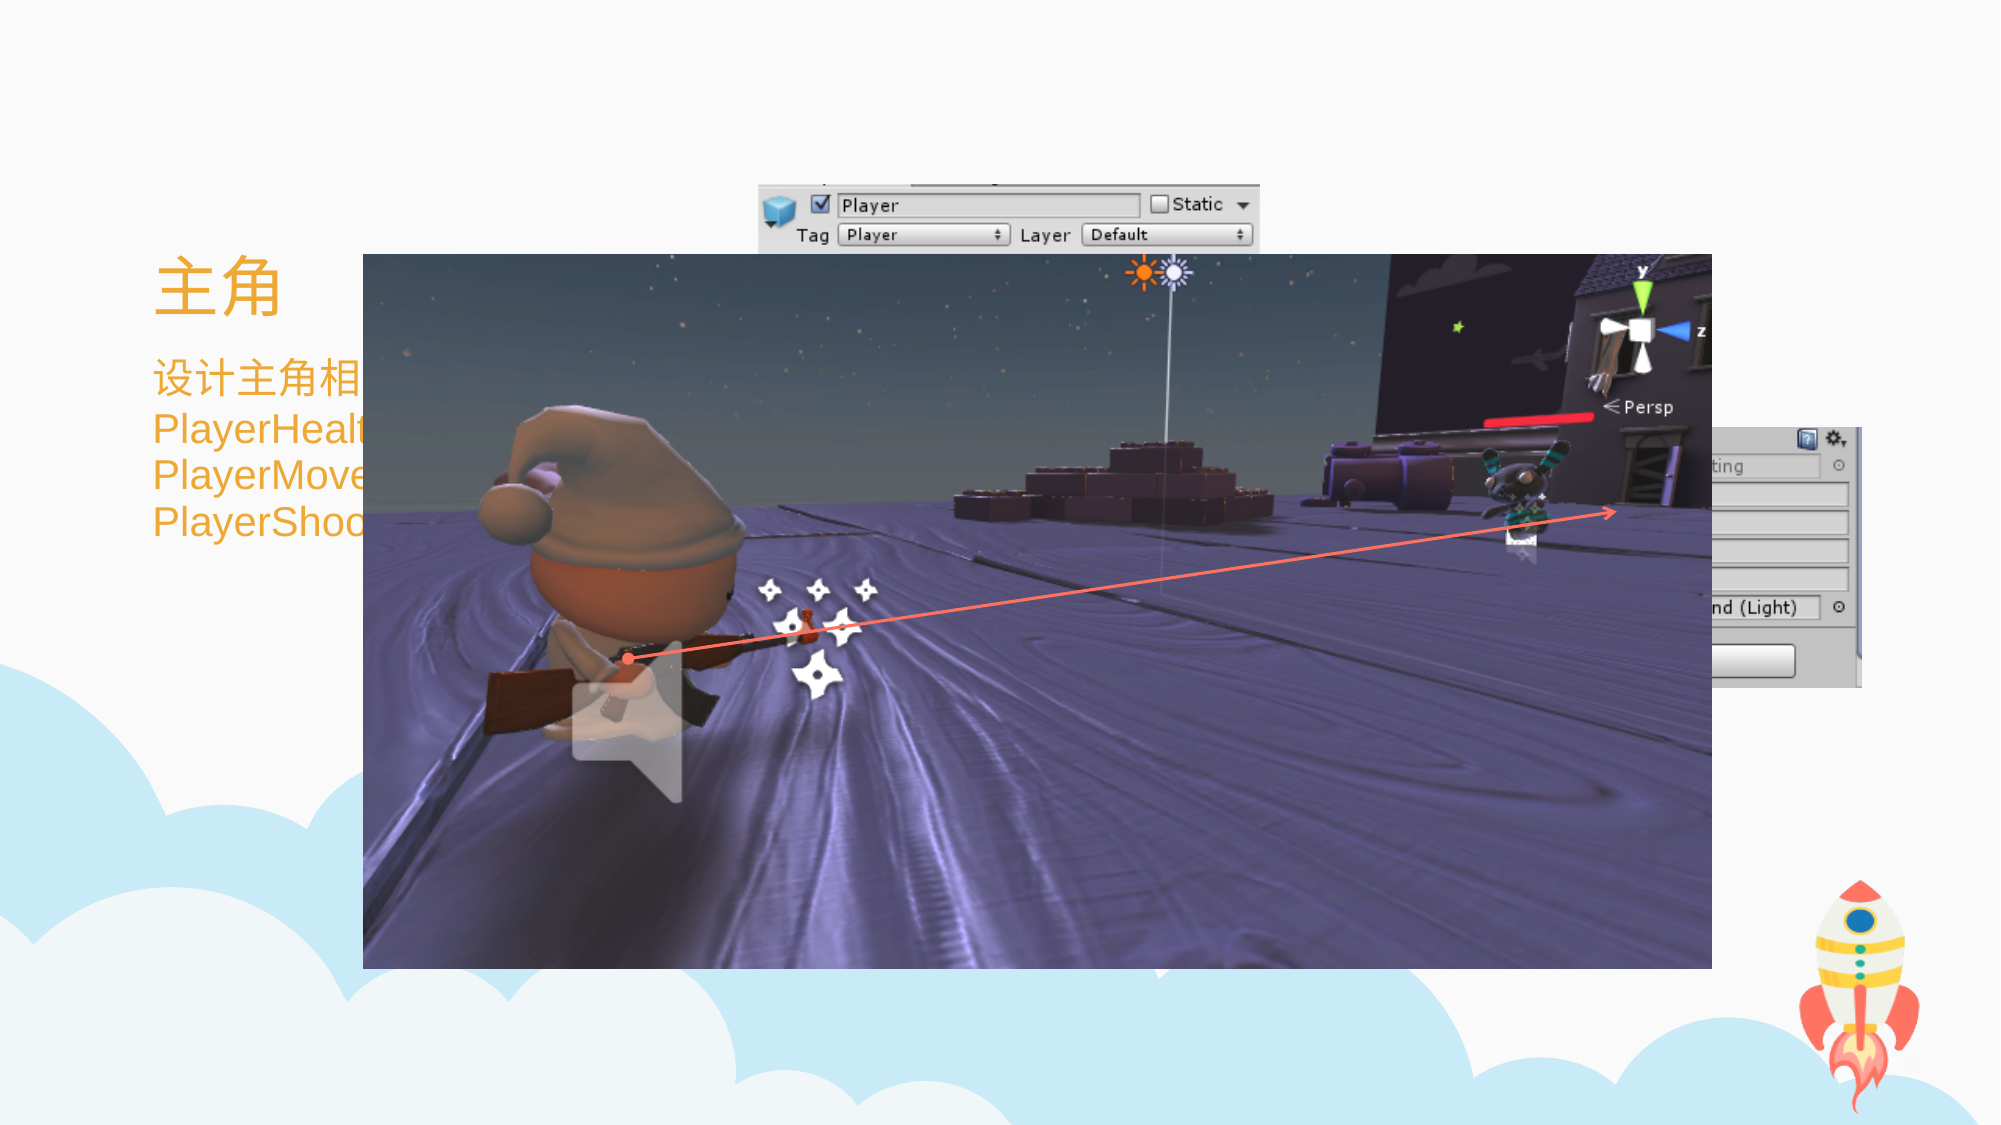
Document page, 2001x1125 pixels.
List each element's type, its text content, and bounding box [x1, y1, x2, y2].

picture [363, 184, 1862, 969]
text_box 主角 [137, 74, 821, 337]
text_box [628, 511, 1617, 659]
picture [1795, 876, 1924, 1118]
text_box 设计主角相关C#脚本代码： PlayerHealth.cs PlayerMovement.cs PlayerShooting.cs [137, 337, 363, 964]
